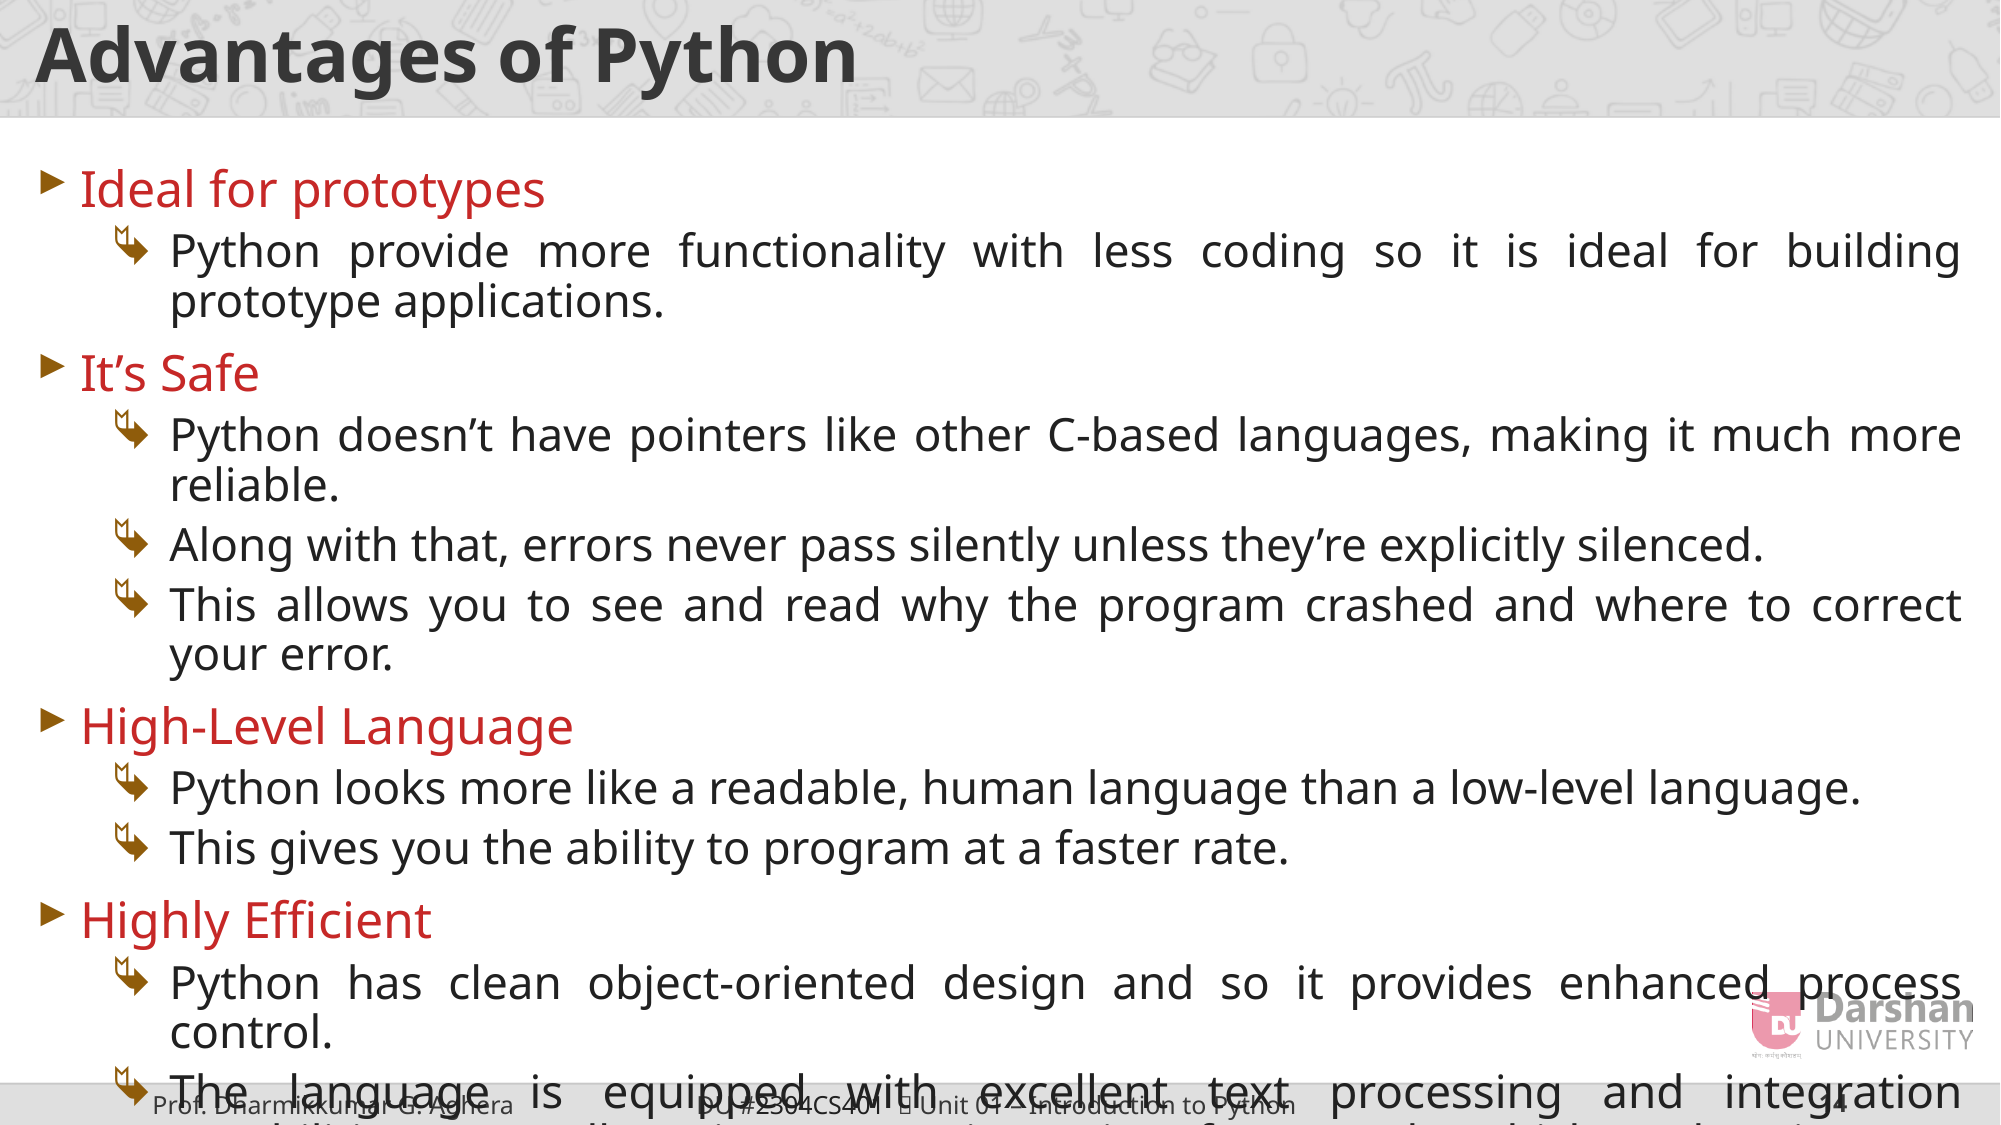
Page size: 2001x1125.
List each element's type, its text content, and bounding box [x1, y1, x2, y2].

list Ideal for prototypes Python provide more functionality with less coding so it is ideal for building prototype applications. It’s Safe Python doesn’t have pointers like other C-based languages, making it much more reliable. Along with that, errors never pass silently unless they’re explicitly silenced. This allows you to see and read why the program crashed and where to correct your error. High-Level Language Python looks more like a readable, human language than a low-level language. This gives you the ability to program at a faster rate. Highly Efficient Python has clean object-oriented design and so it provides enhanced process control. The language is equipped with excellent text processing and integration capabilities, as well as its own unit testing framework, which makes it more efficient. [21, 156, 1979, 1074]
title Advantages of Python [0, 0, 2000, 117]
